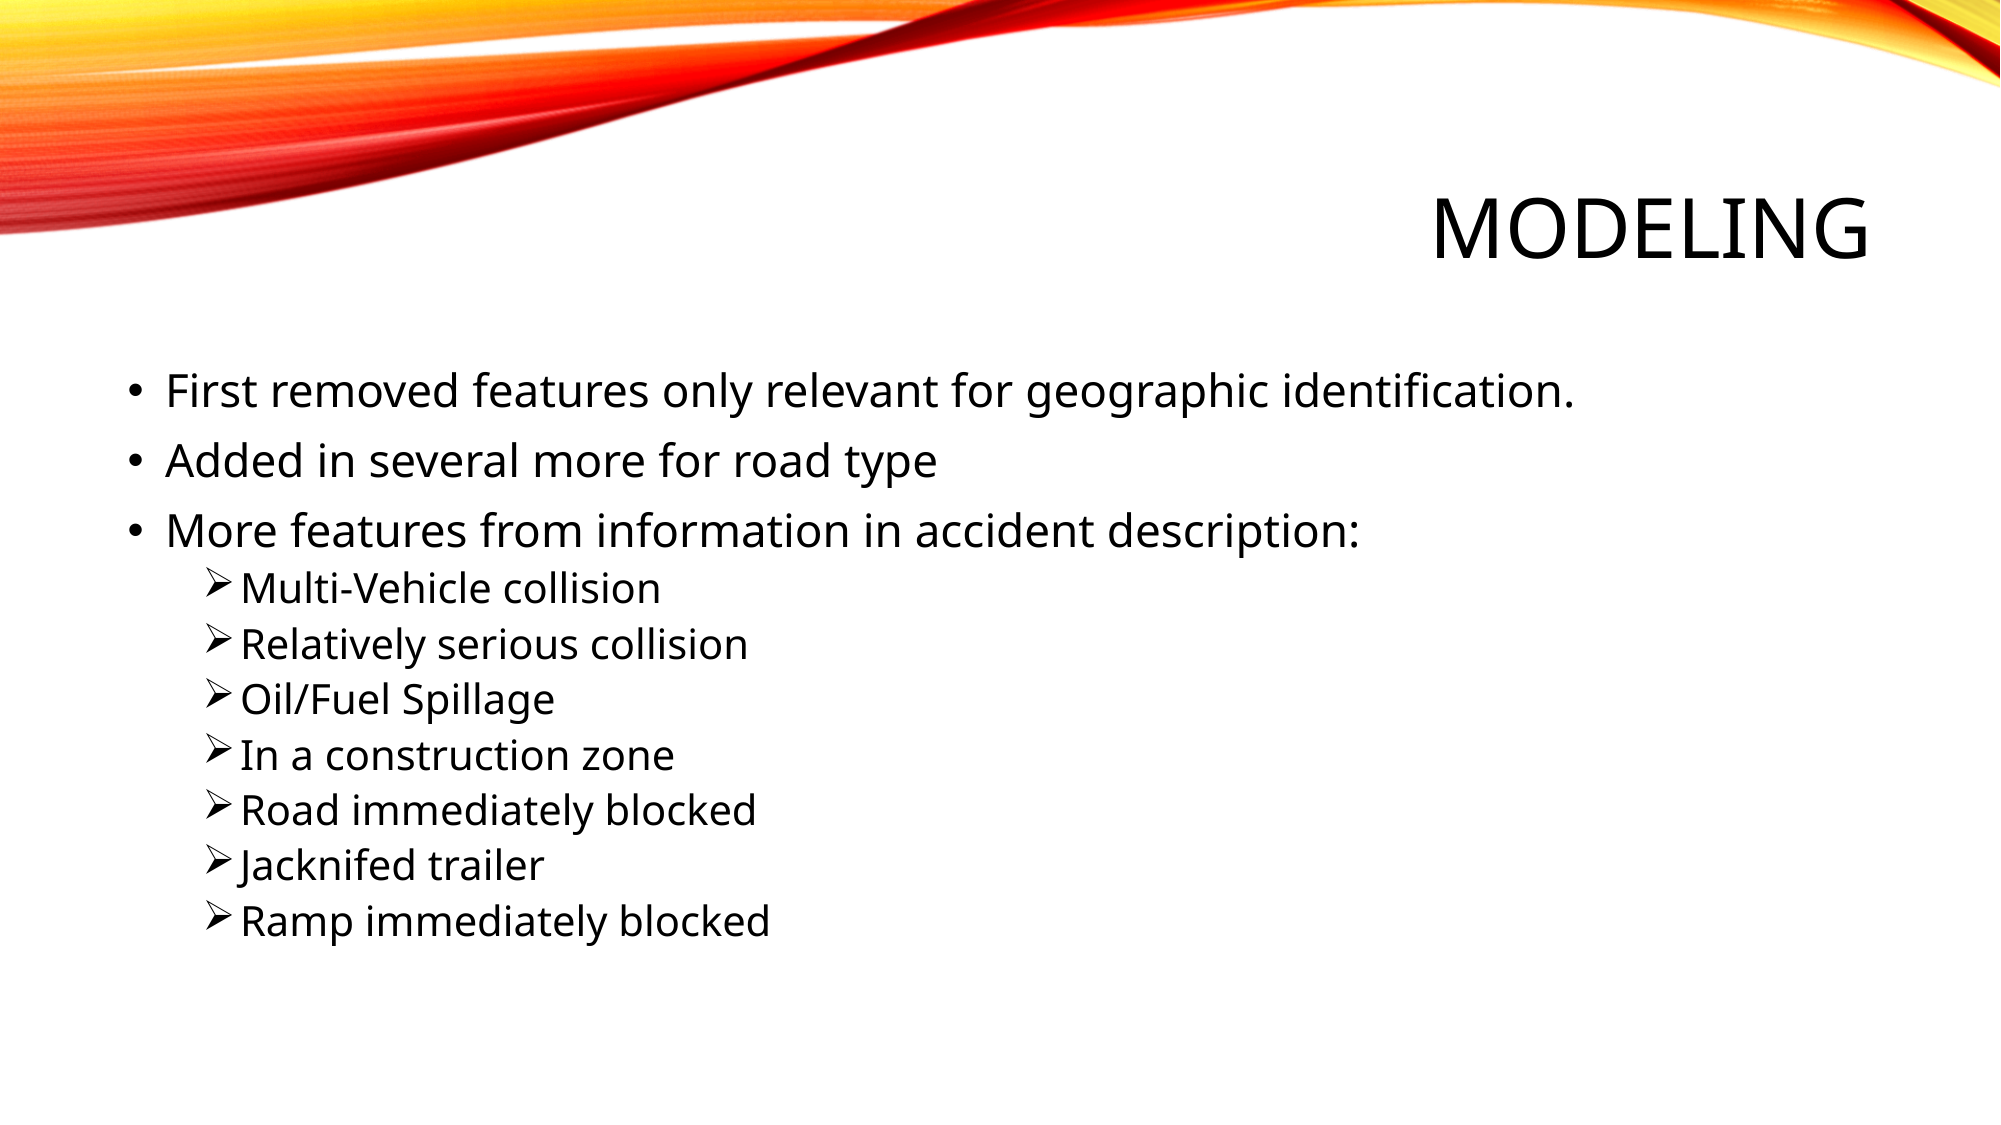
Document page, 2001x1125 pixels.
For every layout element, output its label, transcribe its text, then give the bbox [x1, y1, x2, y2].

list First removed features only relevant for geographic identification. Added in several more for road type More features from information in accident description: Multi-Vehicle collision Relatively serious collision Oil/Fuel Spillage In a construction zone Road immediately blocked Jacknifed trailer Ramp immediately blocked [112, 360, 1888, 1021]
picture [0, 0, 2000, 237]
title Modeling [474, 125, 1888, 338]
